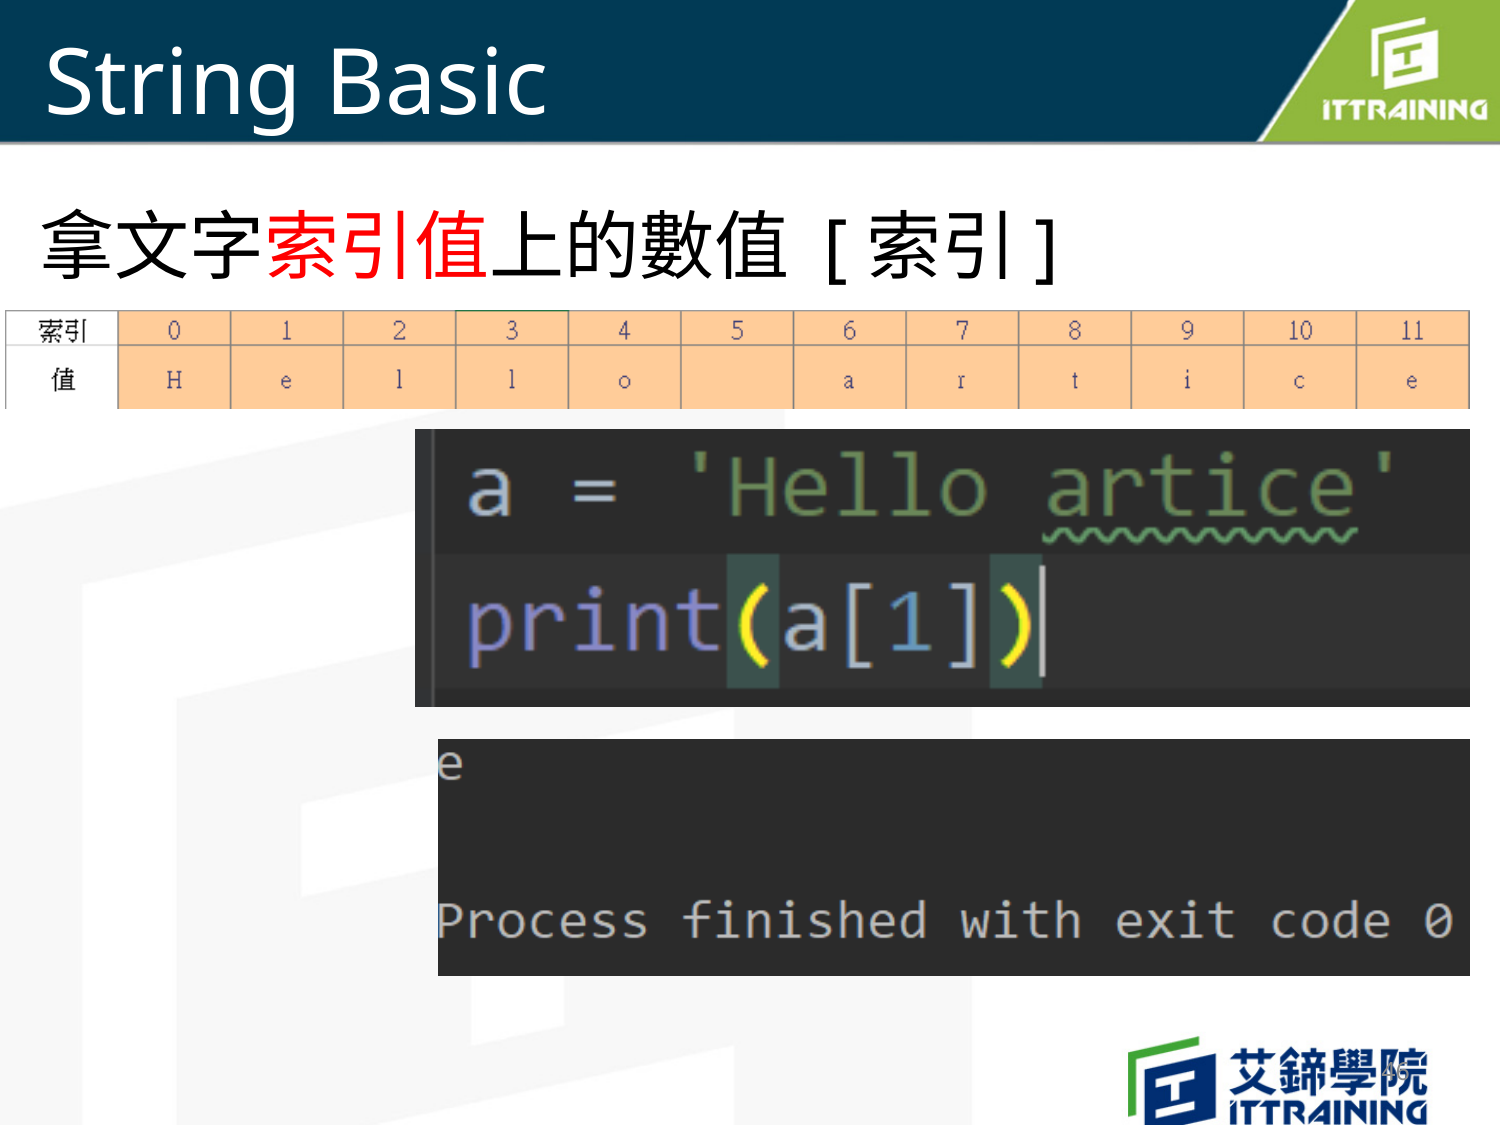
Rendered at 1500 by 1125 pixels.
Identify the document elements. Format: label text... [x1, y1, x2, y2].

list 拿文字索引值上的數值 [索引] [24, 417, 1375, 934]
title String Basic [29, 0, 1380, 172]
picture [0, 0, 1500, 1125]
list 拿文字索引值上的數值 [索引] [24, 191, 1375, 308]
slide_number 46 [1074, 1042, 1425, 1103]
